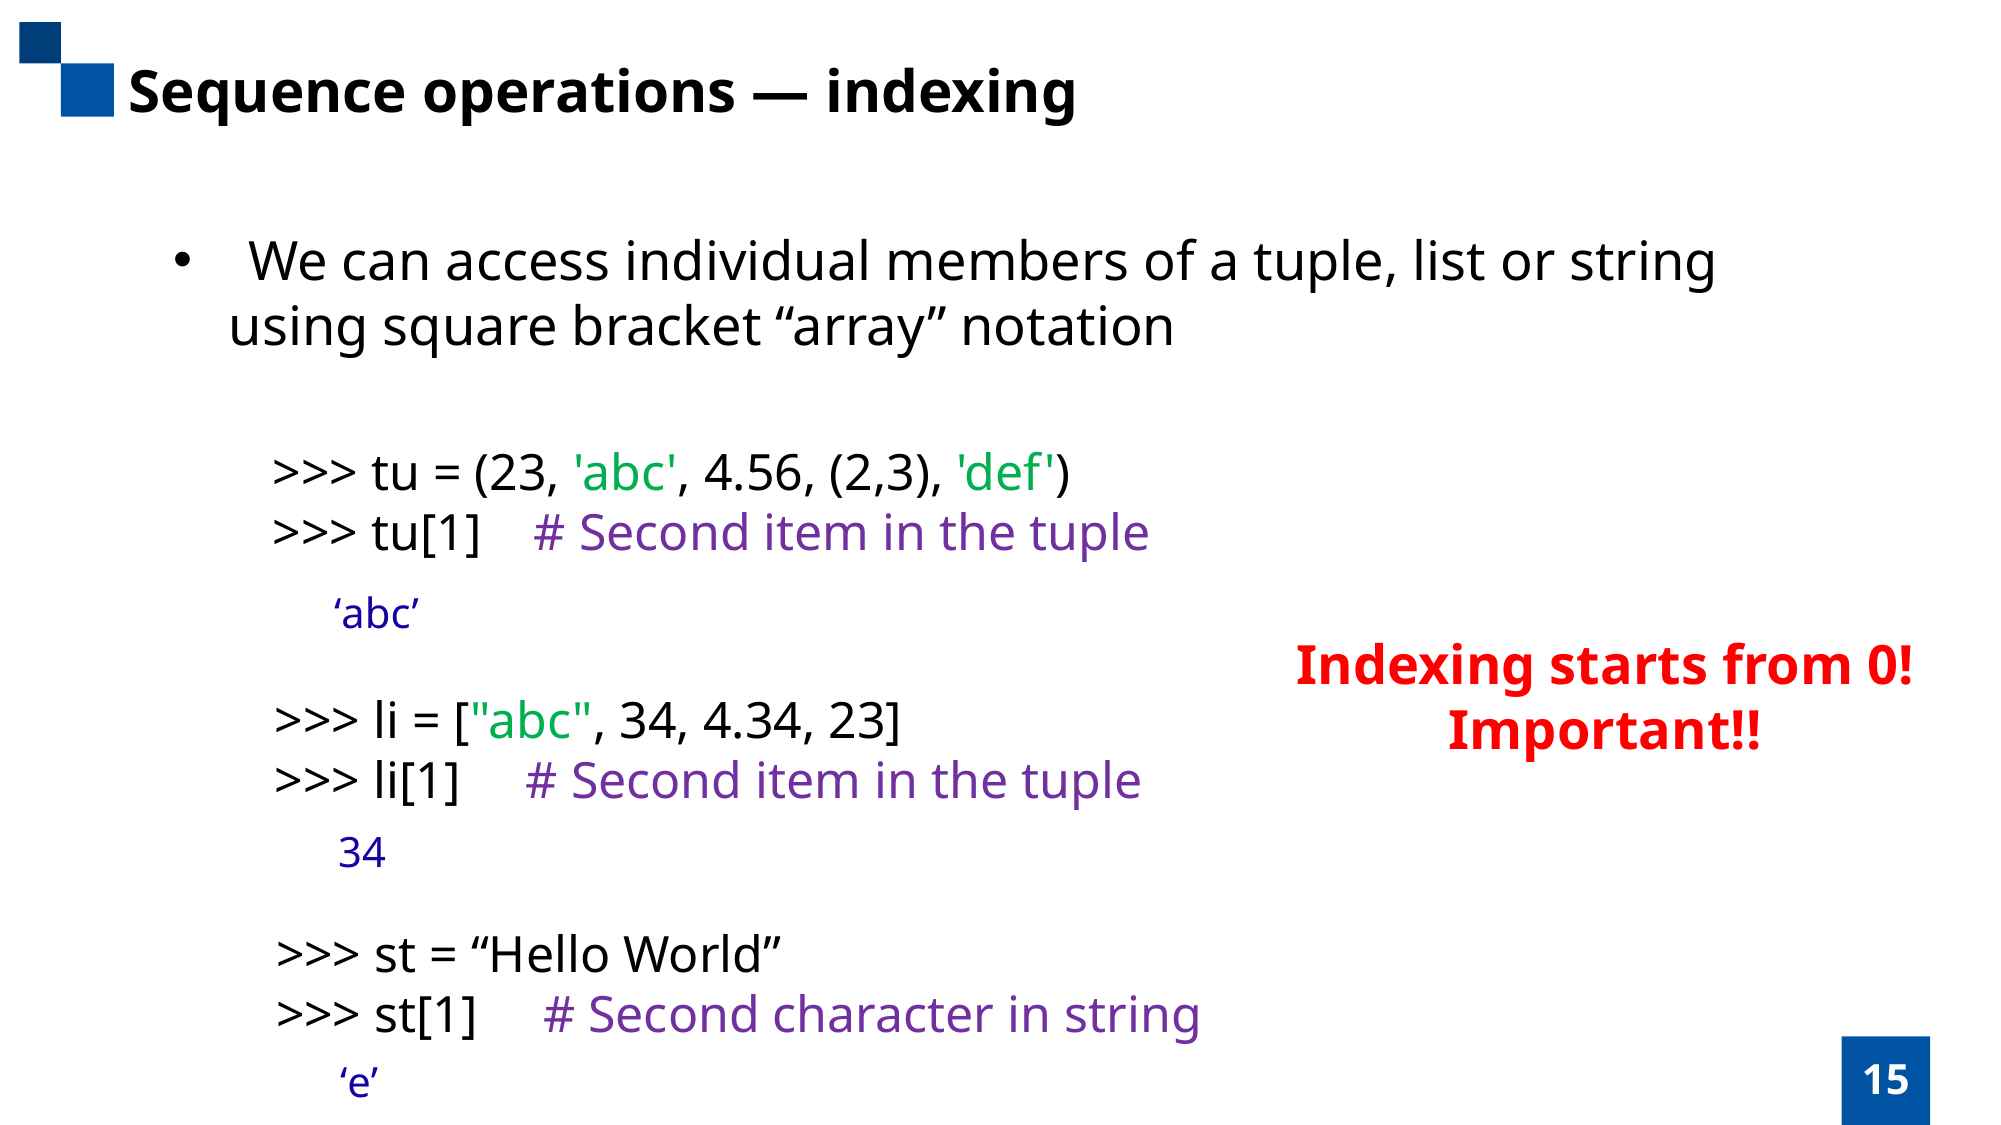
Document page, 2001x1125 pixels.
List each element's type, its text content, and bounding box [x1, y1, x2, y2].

text_box Sequence operations — indexing [114, 47, 1235, 132]
text_box Indexing starts from 0! Important!! [1281, 622, 1930, 768]
text_box >>> st = “Hello World” >>> st[1] # Second character in string [261, 915, 1218, 1050]
text_box 34 [323, 817, 401, 883]
text_box >>> li = ["abc", 34, 4.34, 23] >>> li[1] # Second item in the tuple [260, 681, 1159, 817]
text_box We can access individual members of a tuple, list or string using square bracket “array” notation [158, 218, 1735, 364]
text_box >>> tu = (23, 'abc', 4.56, (2,3), 'def') >>> tu[1] # Second item in the tuple [258, 433, 1167, 569]
text_box ‘abc’ [319, 579, 434, 645]
slide_number 15 [1771, 1051, 2000, 1112]
text_box ‘e’ [325, 1048, 393, 1114]
